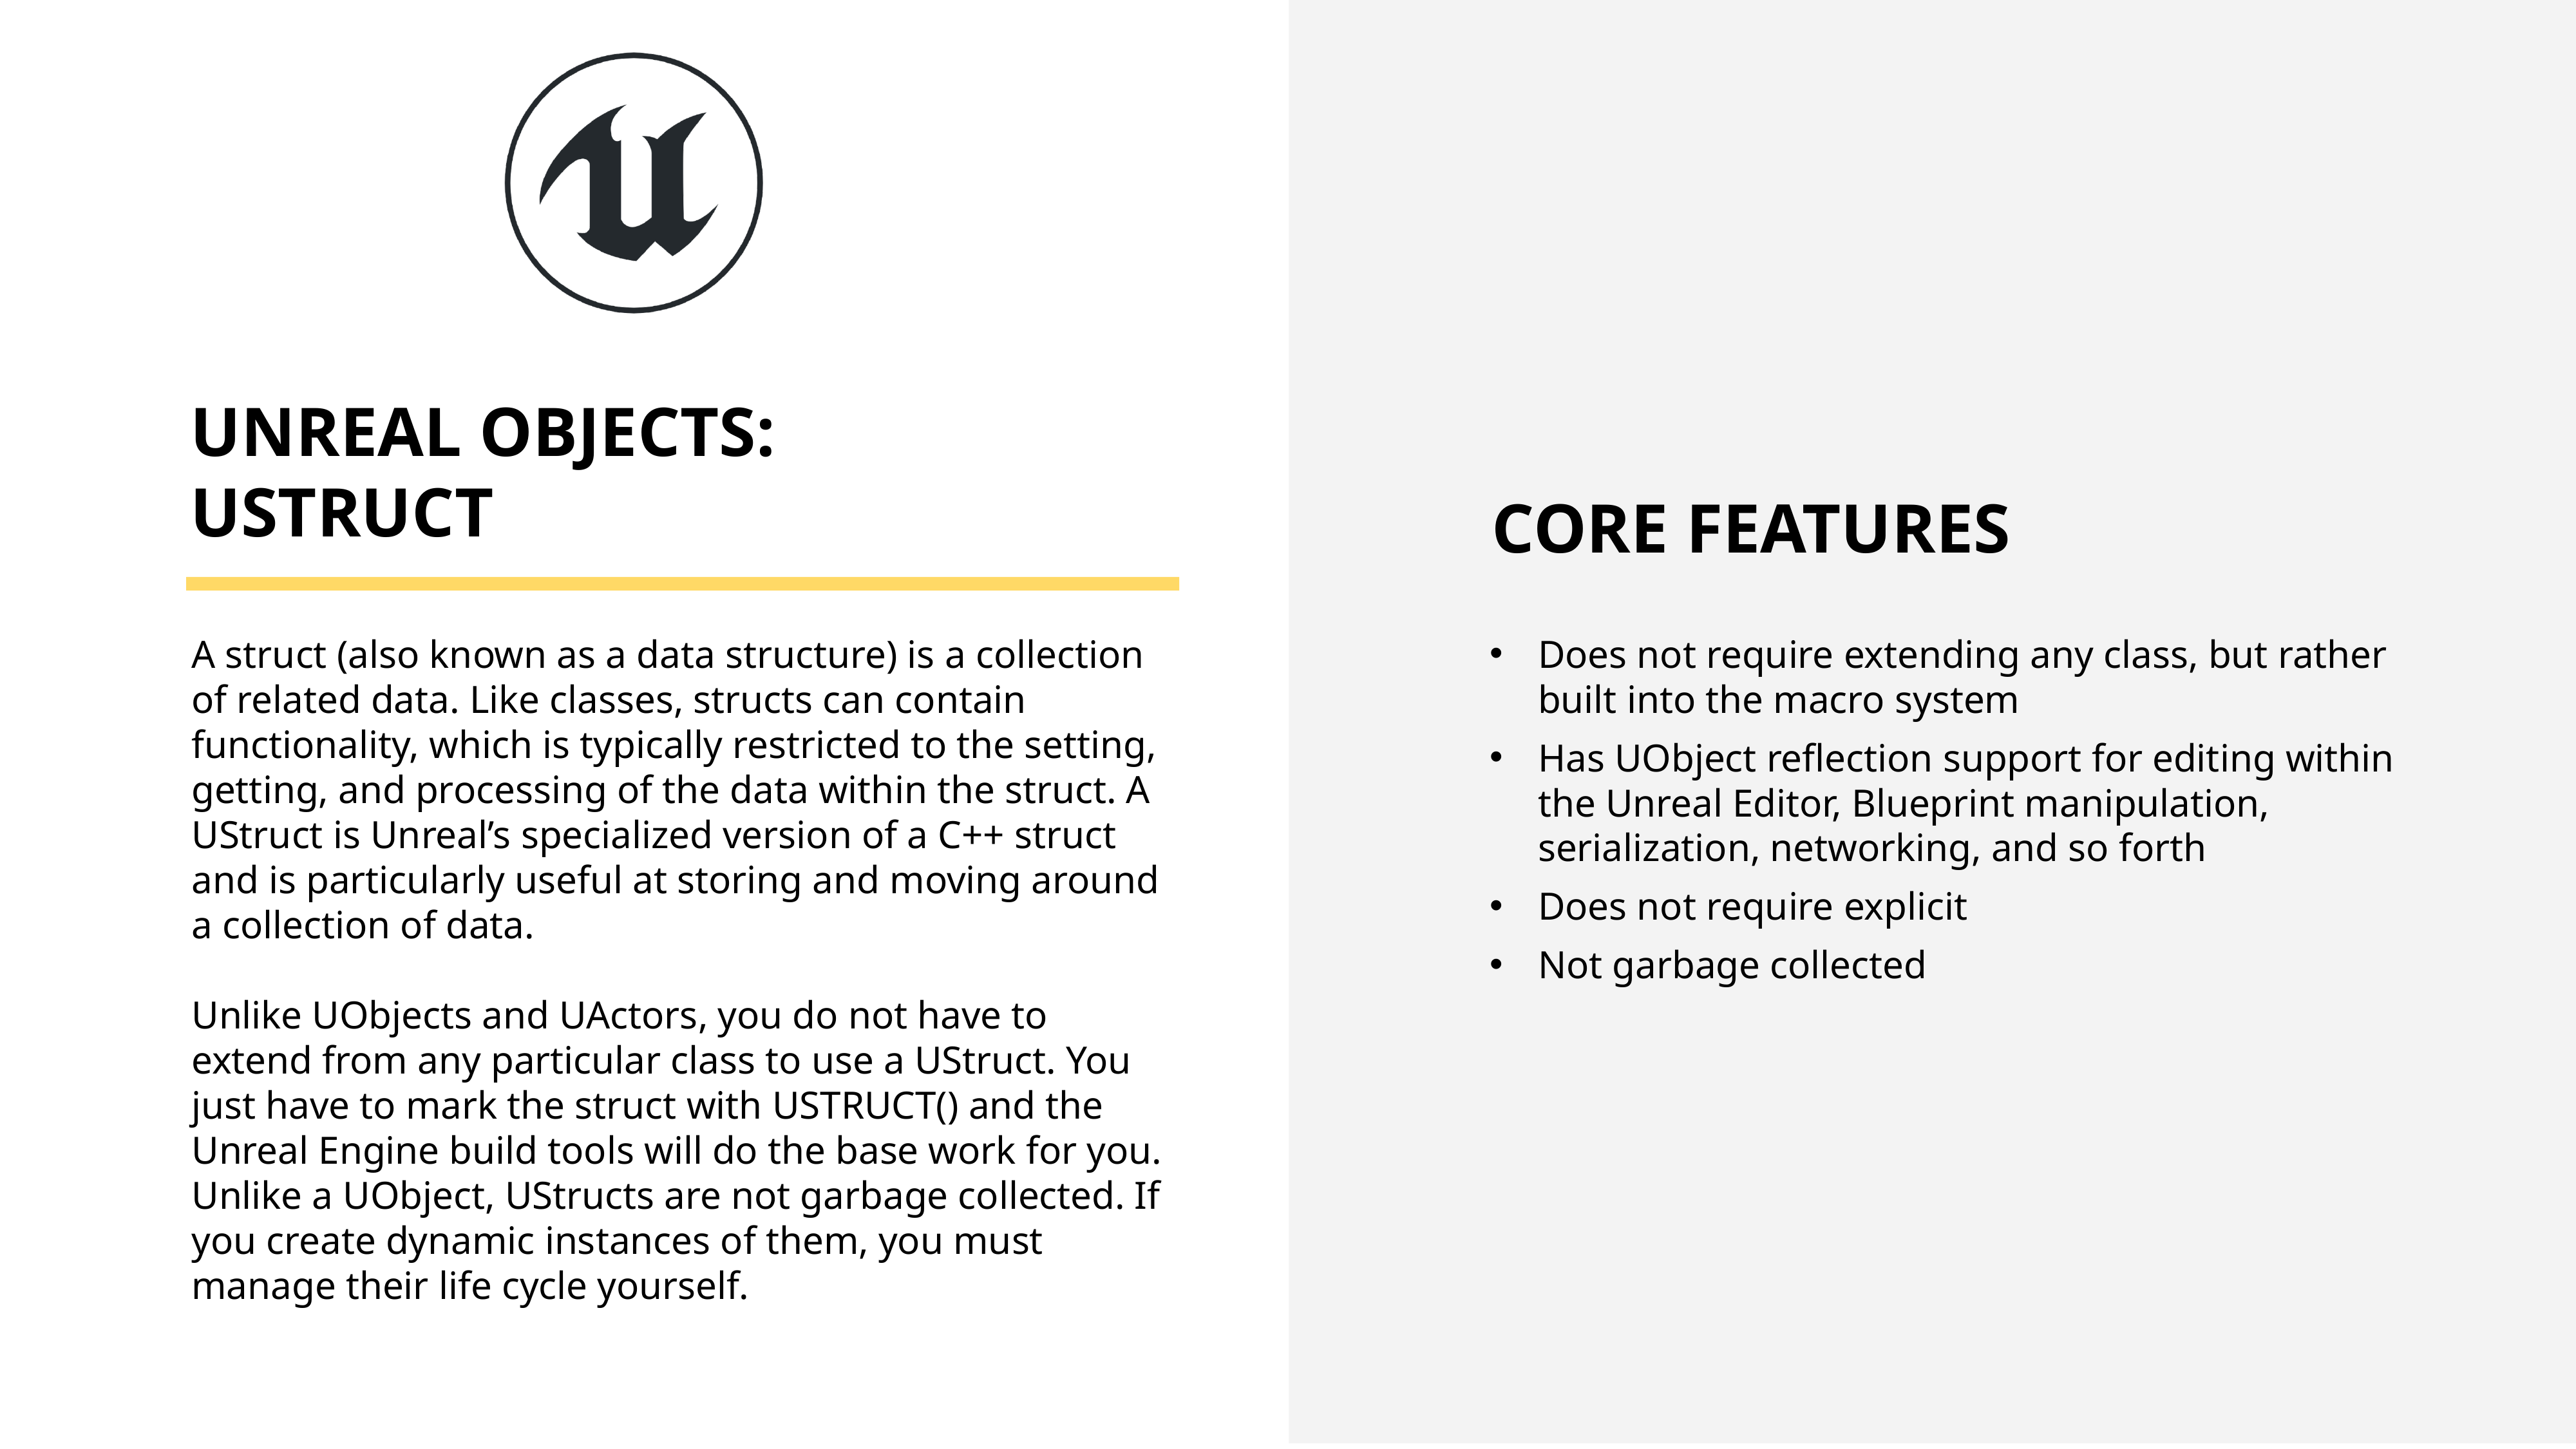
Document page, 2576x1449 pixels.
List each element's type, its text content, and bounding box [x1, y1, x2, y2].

picture [495, 42, 773, 327]
text_box Does not require extending any class, but rather built into the macro system Has UObject reflection support for editing within the Unreal Editor, Blueprint manipulation, serialization, networking, and so forth Does not require explicit Not garbage collected [1484, 625, 2461, 992]
text_box [186, 576, 1180, 591]
text_box UNREAL OBJECTS: USTRUCT [185, 384, 1133, 556]
text_box [1289, 0, 2576, 1444]
text_box CORE FEATURES [1486, 480, 2435, 572]
text_box A struct (also known as a data structure) is a collection of related data. Like classes, structs can contain functionality, which is typically restricted to the setting, getting, and processing of the data within the struct. A UStruct is Unreal’s specialized version of a C++ struct and is particularly useful at storing and moving around a collection of data. Unlike UObjects and UActors, you do not have to extend from any particular class to use a UStruct. You just have to mark the struct with USTRUCT() and the Unreal Engine build tools will do the base work for you. Unlike a UObject, UStructs are not garbage collected. If you create dynamic instances of them, you must manage their life cycle yourself. [186, 625, 1180, 1312]
